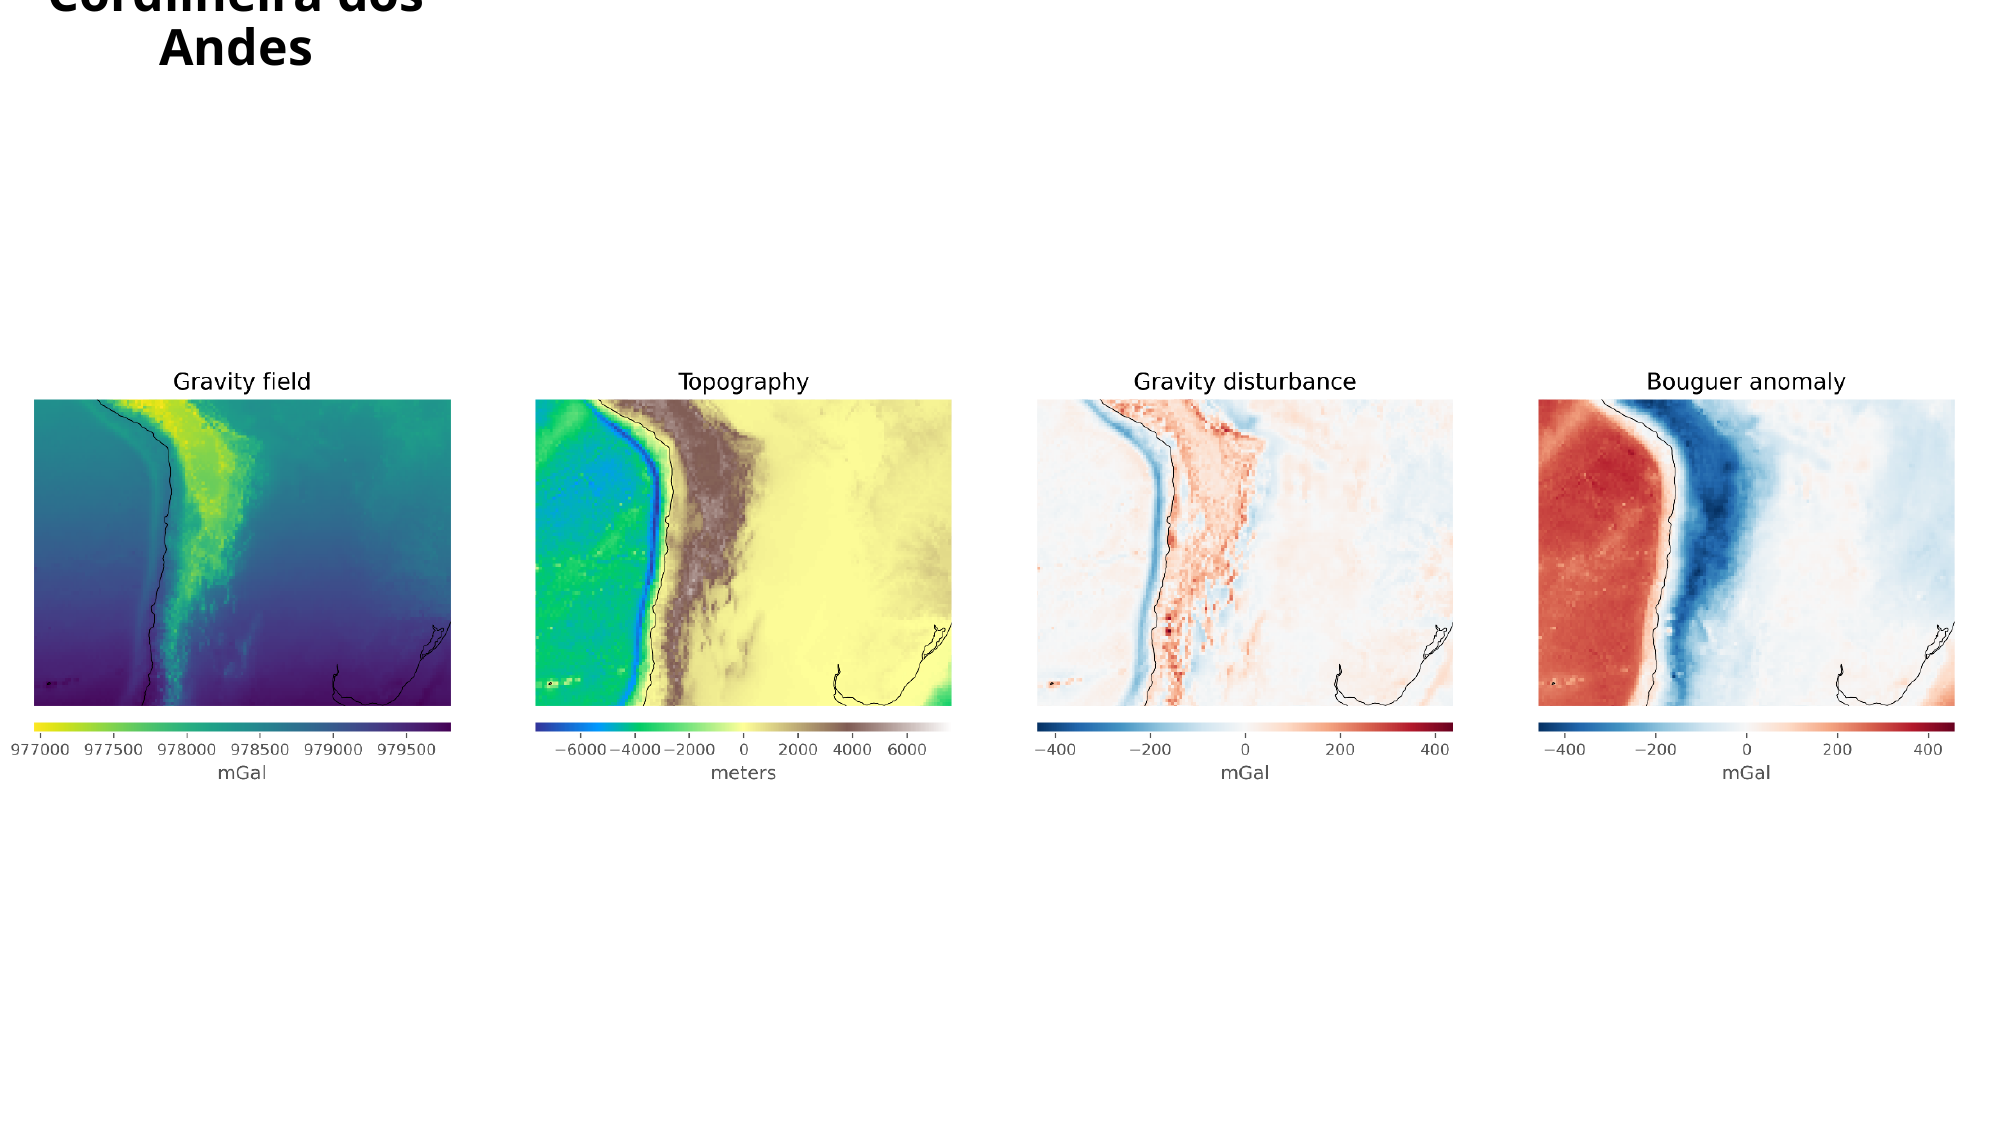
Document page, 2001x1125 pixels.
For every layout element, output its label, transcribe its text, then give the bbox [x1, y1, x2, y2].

text_box Cordilheira dos Andes [0, 0, 473, 84]
picture [0, 325, 2000, 818]
